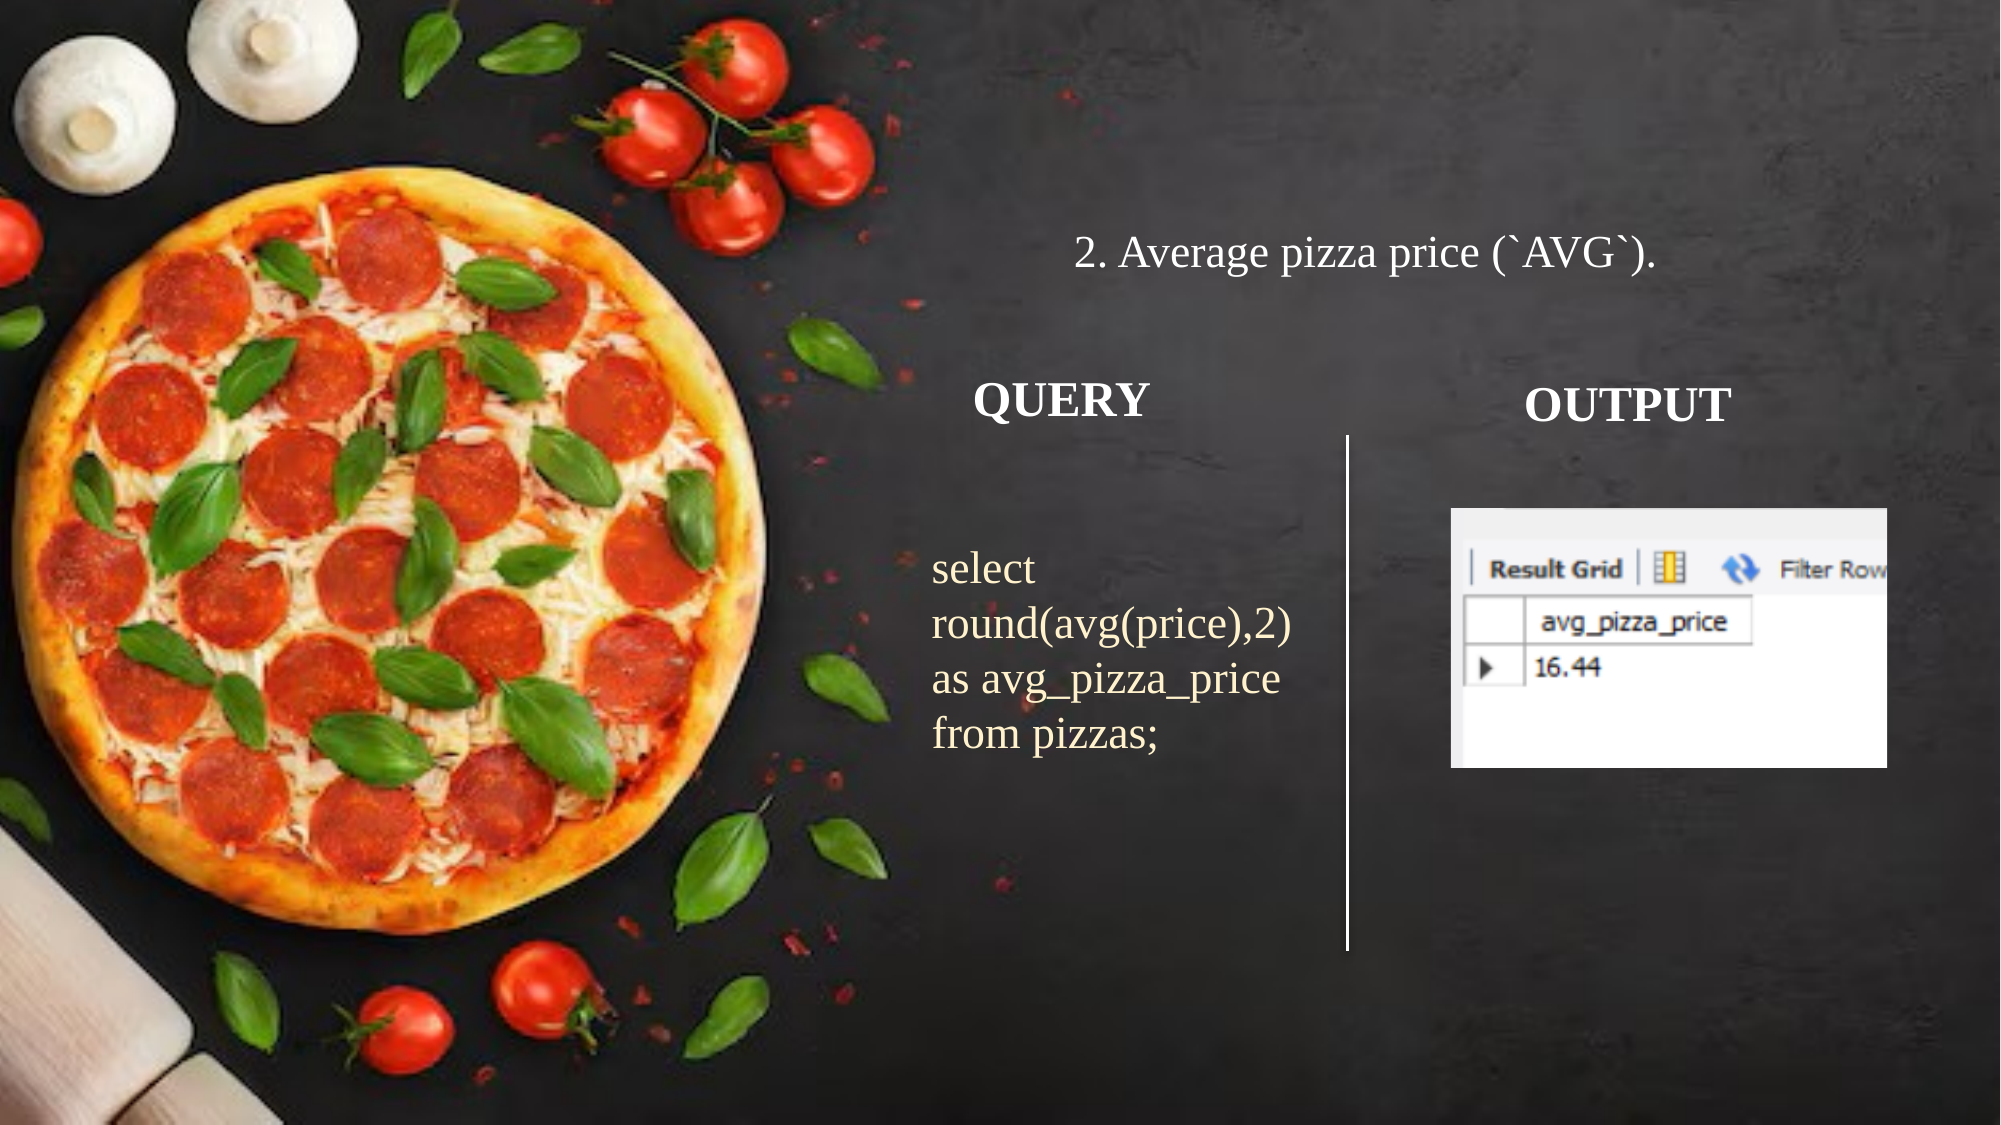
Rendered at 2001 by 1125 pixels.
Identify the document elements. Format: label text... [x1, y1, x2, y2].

picture [0, 0, 2001, 1125]
text_box QUERY [957, 358, 1238, 434]
text_box 2. Average pizza price (`AVG`). [1059, 214, 2000, 285]
text_box select round(avg(price),2) as avg_pizza_price from pizzas; [916, 530, 1331, 766]
text_box OUTPUT [1509, 364, 1790, 440]
